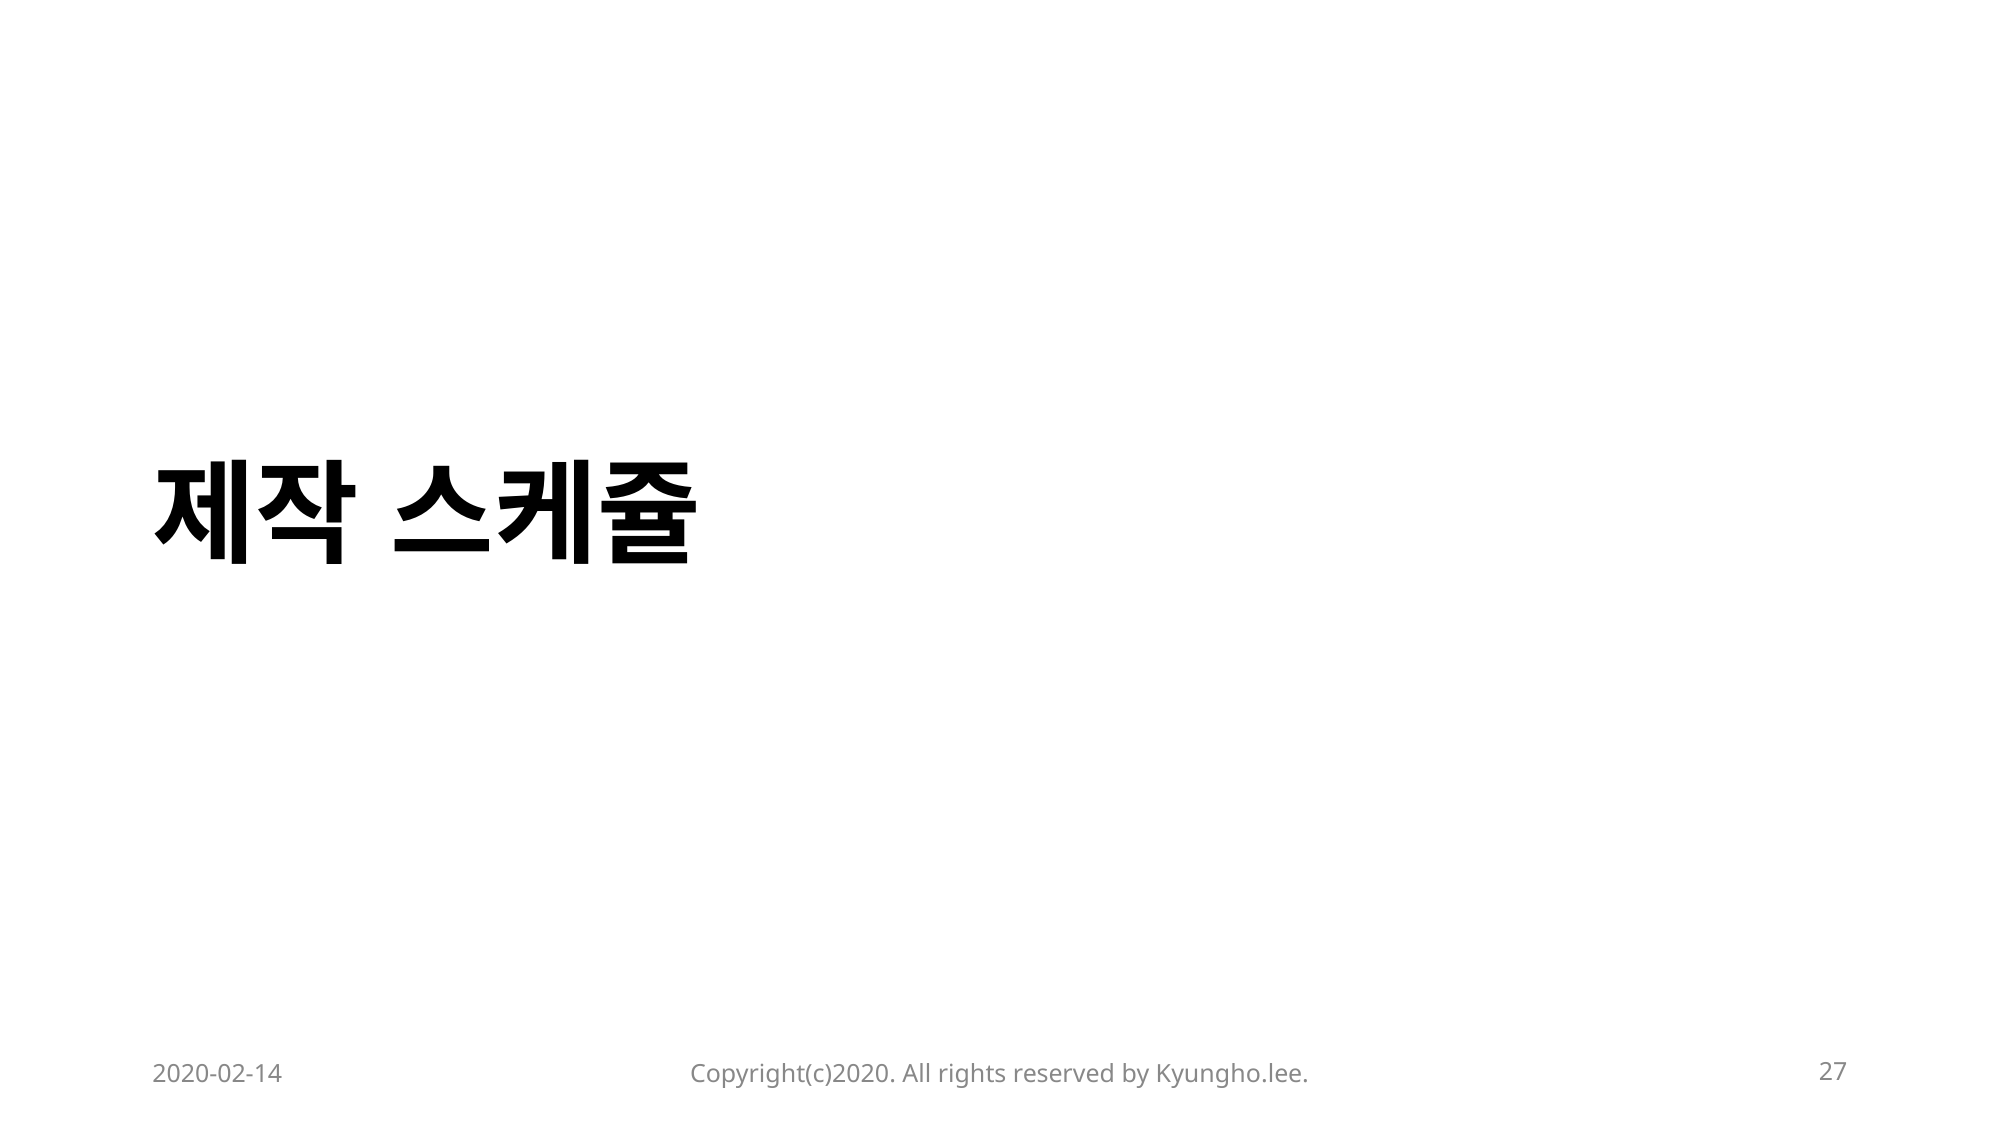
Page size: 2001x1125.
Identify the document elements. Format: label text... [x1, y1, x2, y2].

slide_number ‹#› [1412, 1042, 1863, 1103]
text_box 제작 스케쥴 [137, 434, 1084, 587]
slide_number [137, 1042, 588, 1103]
footer Copyright(c)2020. All rights reserved by Kyungho.lee. [662, 1042, 1338, 1103]
